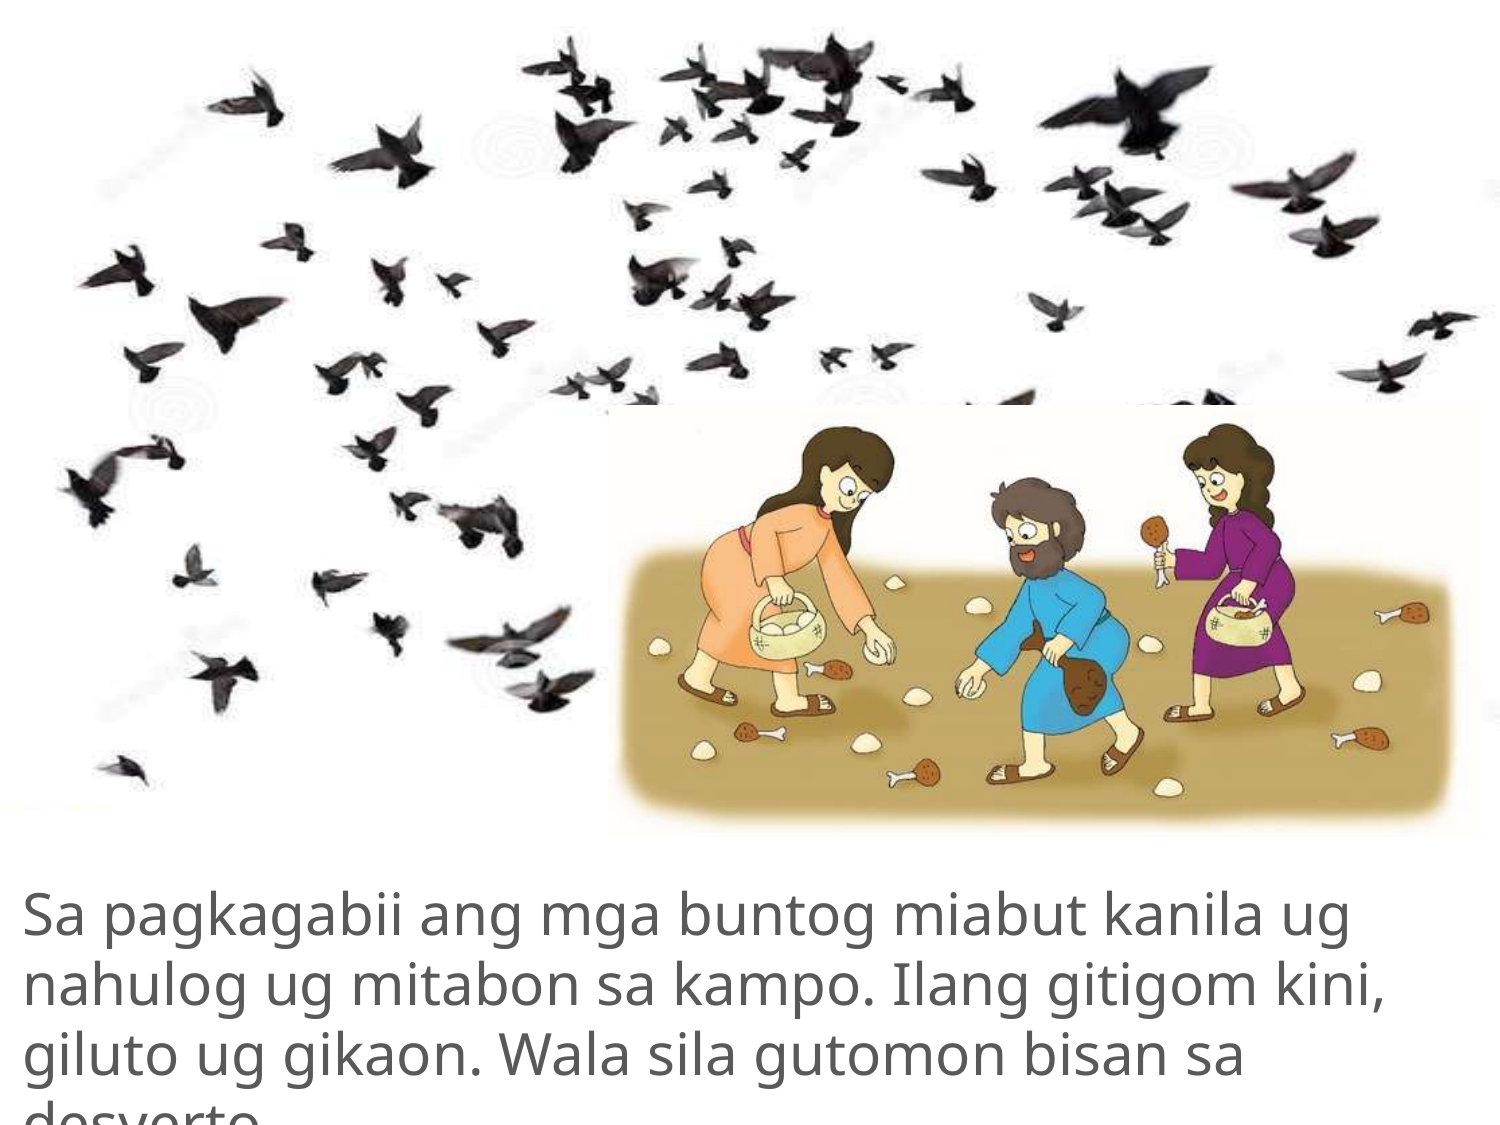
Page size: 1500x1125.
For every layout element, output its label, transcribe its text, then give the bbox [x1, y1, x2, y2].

text_box Sa pagkagabii ang mga buntog miabut kanila ug nahulog ug mitabon sa kampo. Ilang gitigom kini, giluto ug gikaon. Wala sila gutomon bisan sa desyerto. [7, 869, 1493, 1125]
picture [0, 0, 1500, 837]
